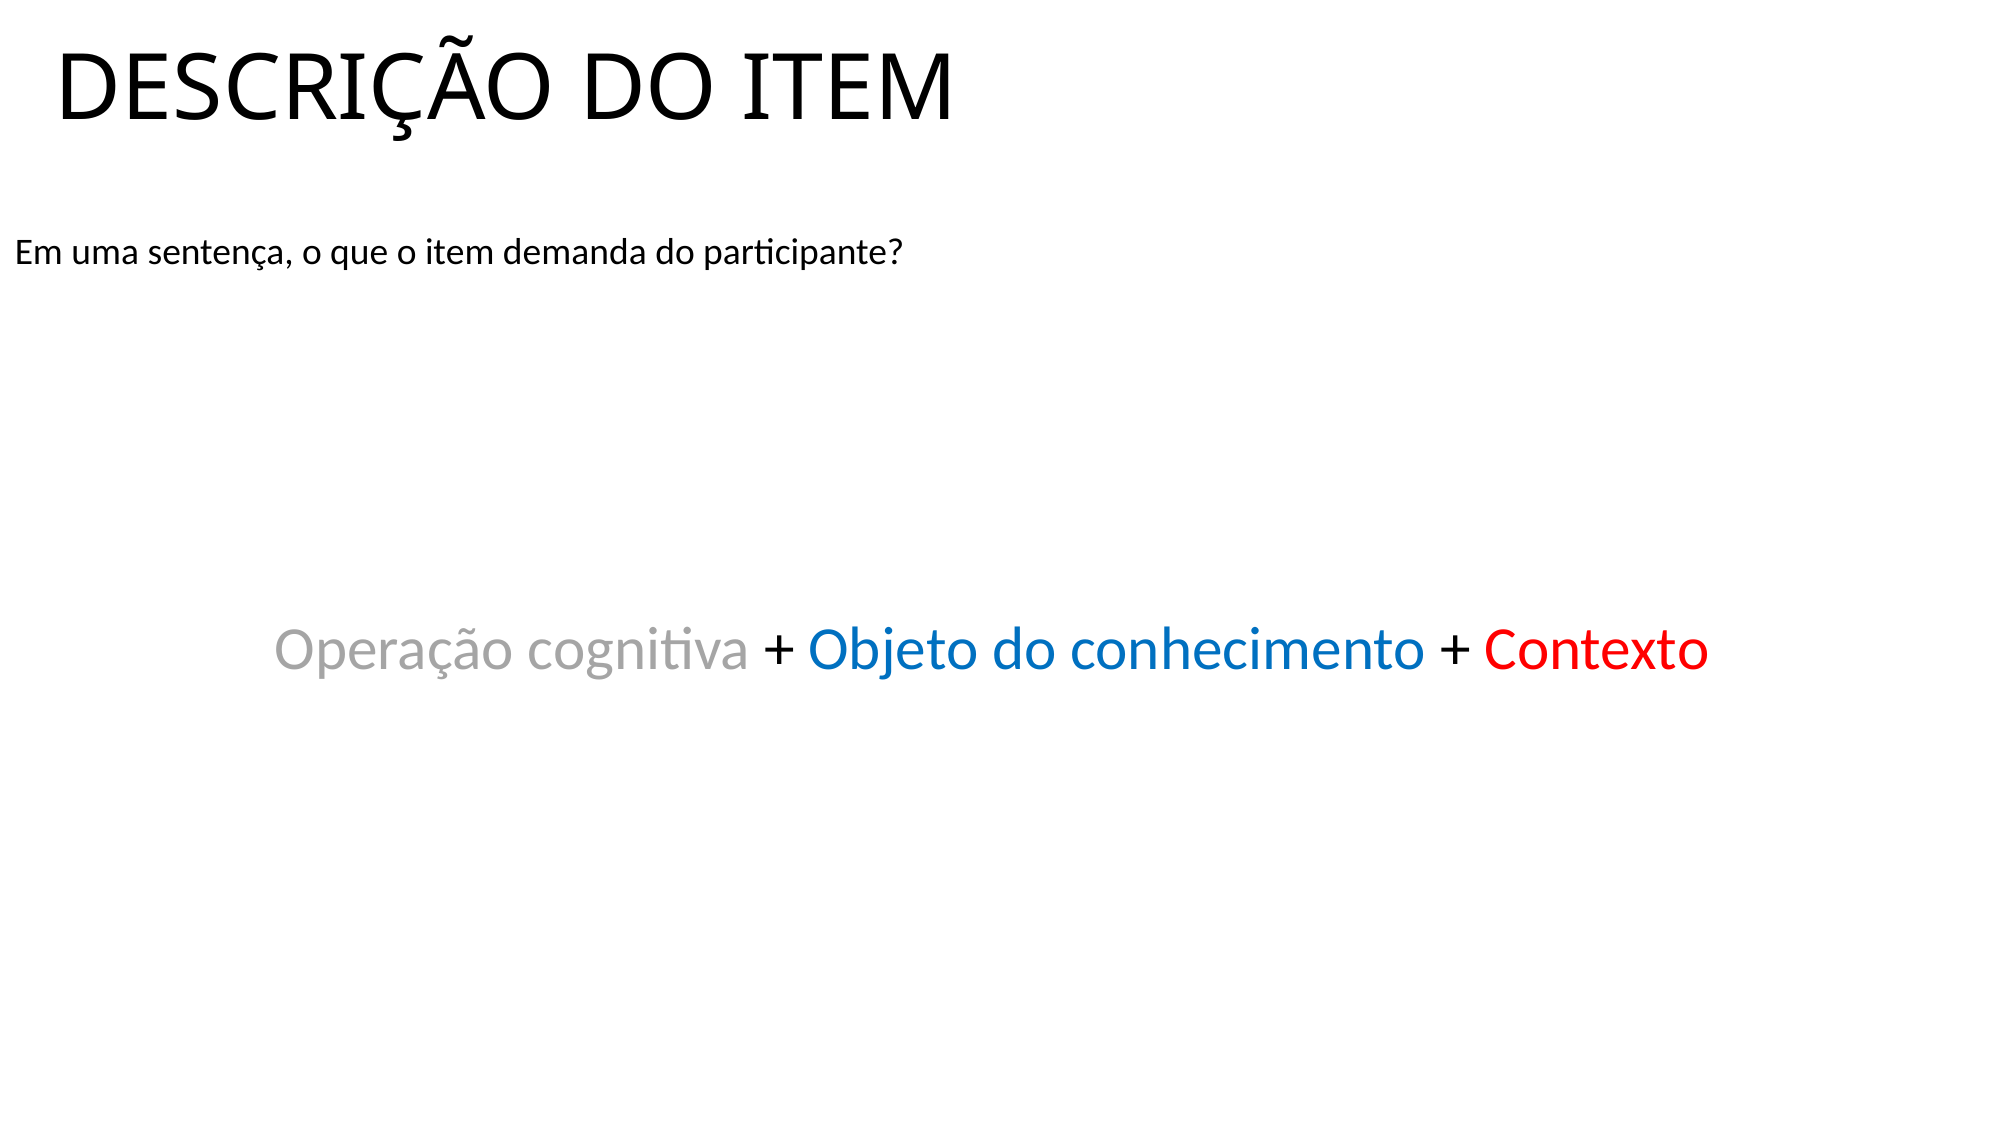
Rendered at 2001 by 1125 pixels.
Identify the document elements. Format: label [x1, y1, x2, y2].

title [40, 32, 1961, 151]
text_box [259, 600, 1741, 689]
list [0, 219, 1527, 977]
